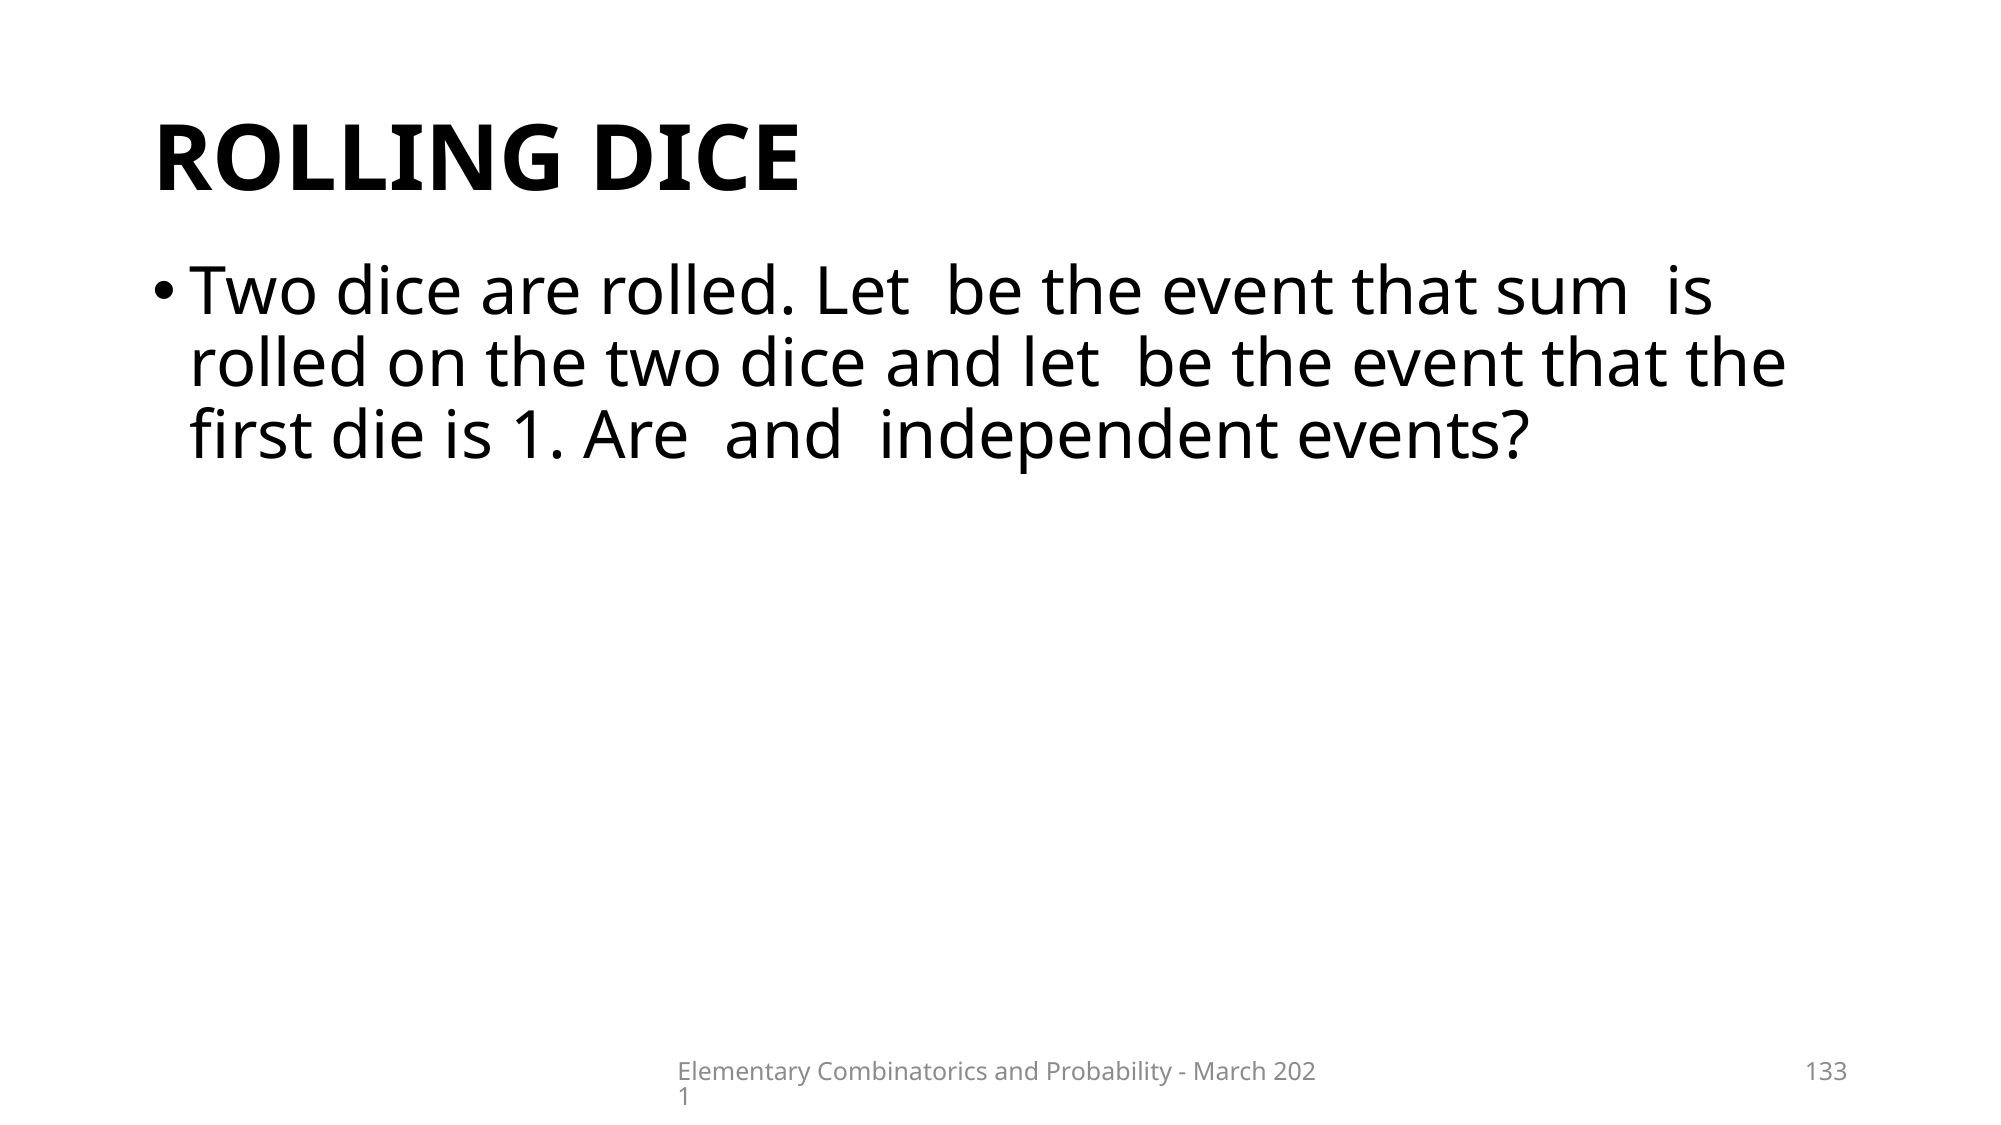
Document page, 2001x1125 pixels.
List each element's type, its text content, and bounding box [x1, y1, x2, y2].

slide_number 133 [1412, 1042, 1863, 1103]
footer Elementary Combinatorics and Probability - March 2021 [662, 1042, 1338, 1103]
title Rolling dice [137, 52, 1863, 270]
